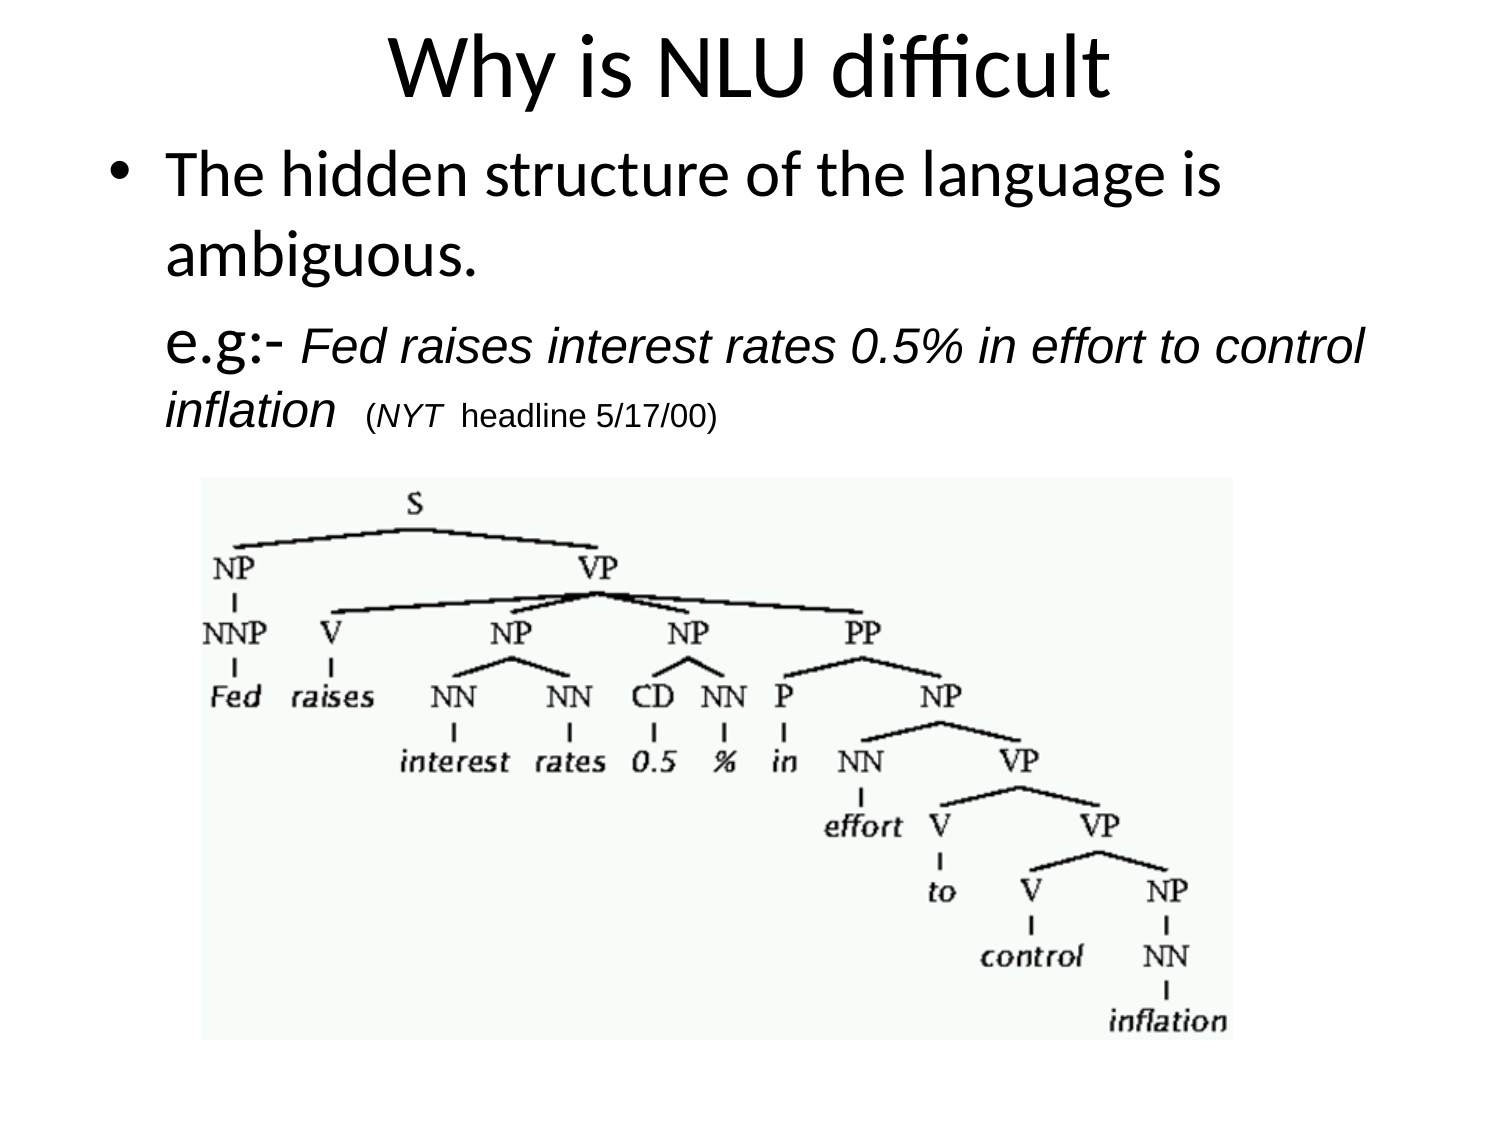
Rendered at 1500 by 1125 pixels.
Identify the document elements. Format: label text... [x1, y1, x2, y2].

title Why is NLU difficult [75, 0, 1425, 122]
picture [199, 475, 1235, 1042]
list The hidden structure of the language is ambiguous. e.g:- Fed raises interest rates 0.5% in effort to control inflation (NYT headline 5/17/00) [75, 122, 1425, 452]
